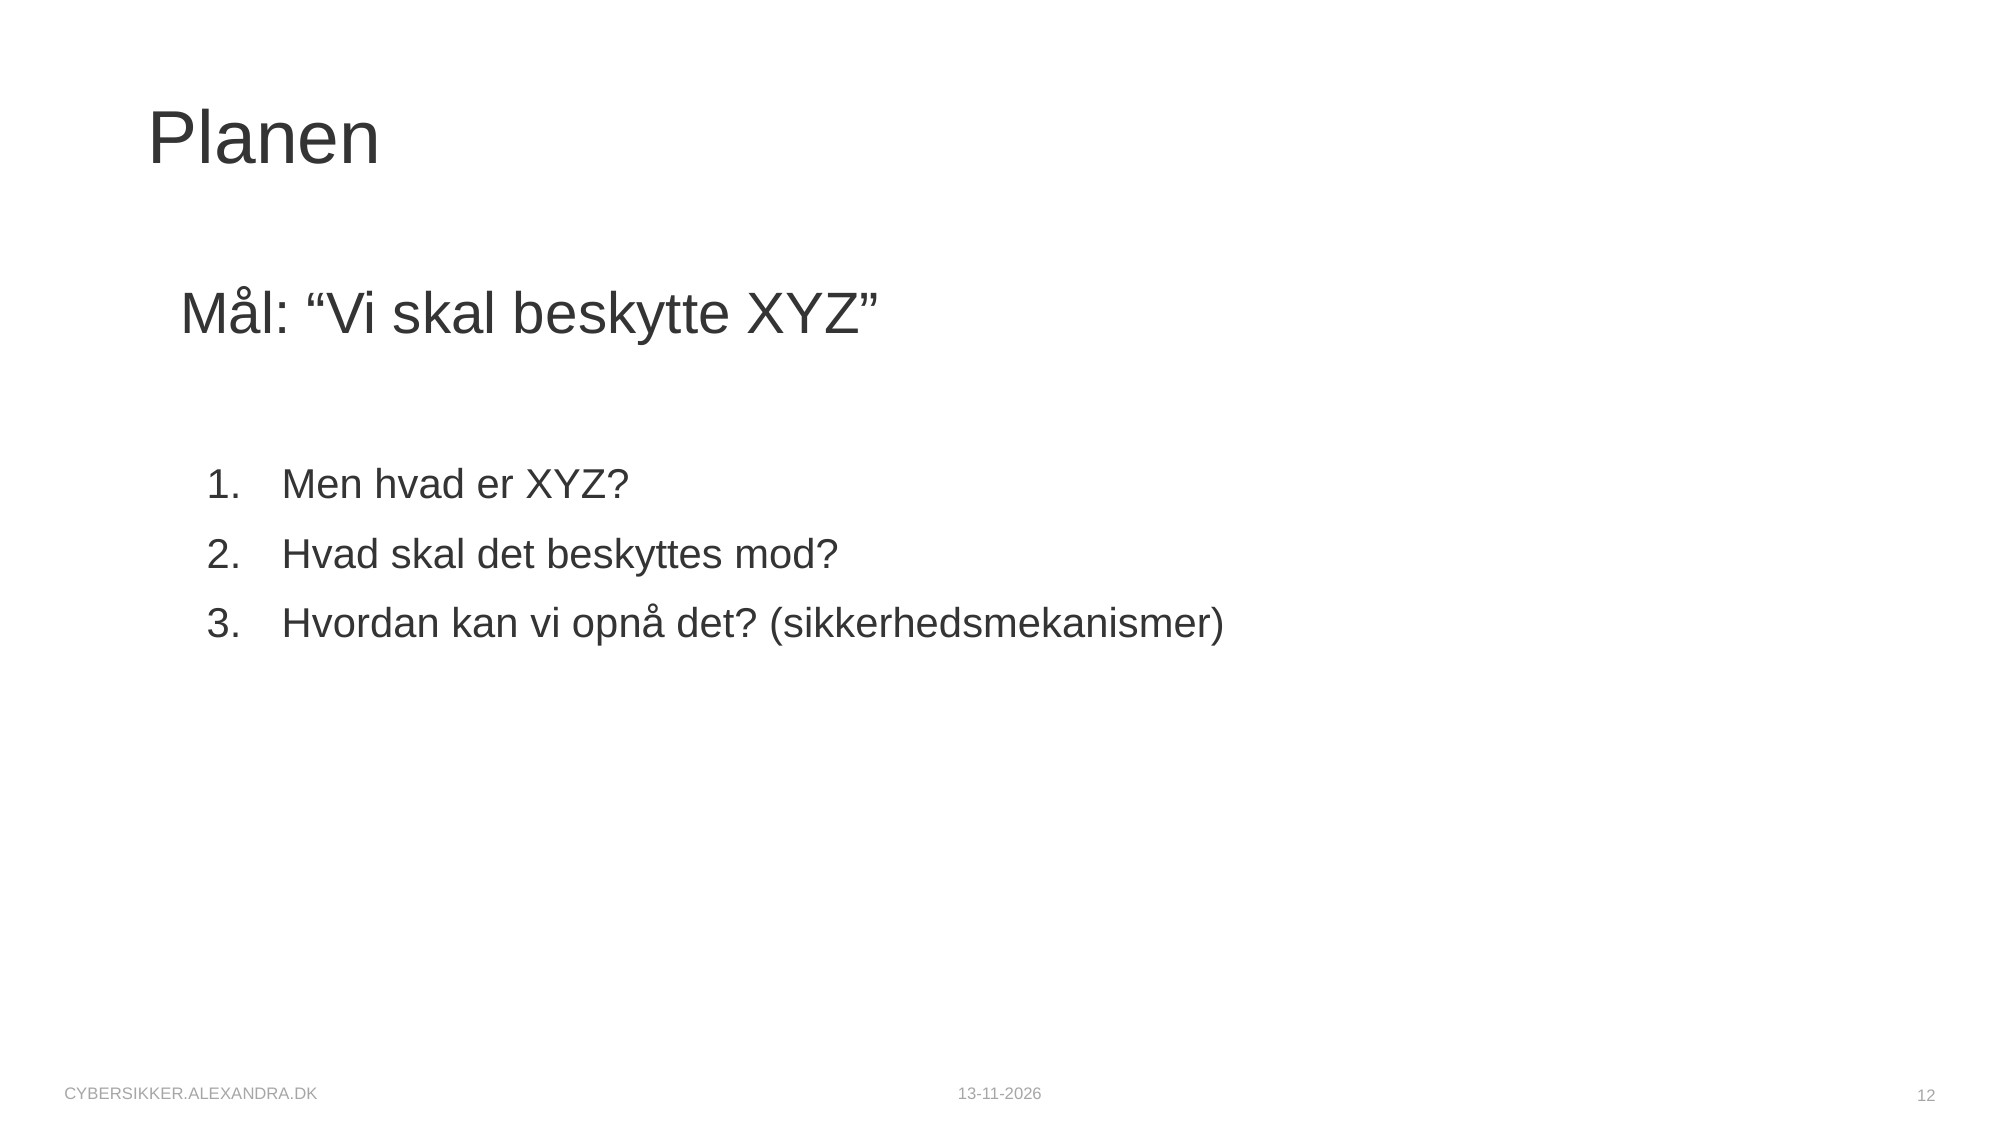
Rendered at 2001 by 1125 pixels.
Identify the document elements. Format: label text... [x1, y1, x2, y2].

title Planen [147, 88, 1861, 180]
list Mål: “Vi skal beskytte XYZ” Men hvad er XYZ? Hvad skal det beskyttes mod? Hvordan kan vi opnå det? (sikkerhedsmekanismer) [147, 265, 1861, 975]
footer cybersikker.alexandra.dk [49, 1075, 565, 1106]
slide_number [763, 1075, 1237, 1106]
slide_number 12 [1631, 1077, 1951, 1113]
